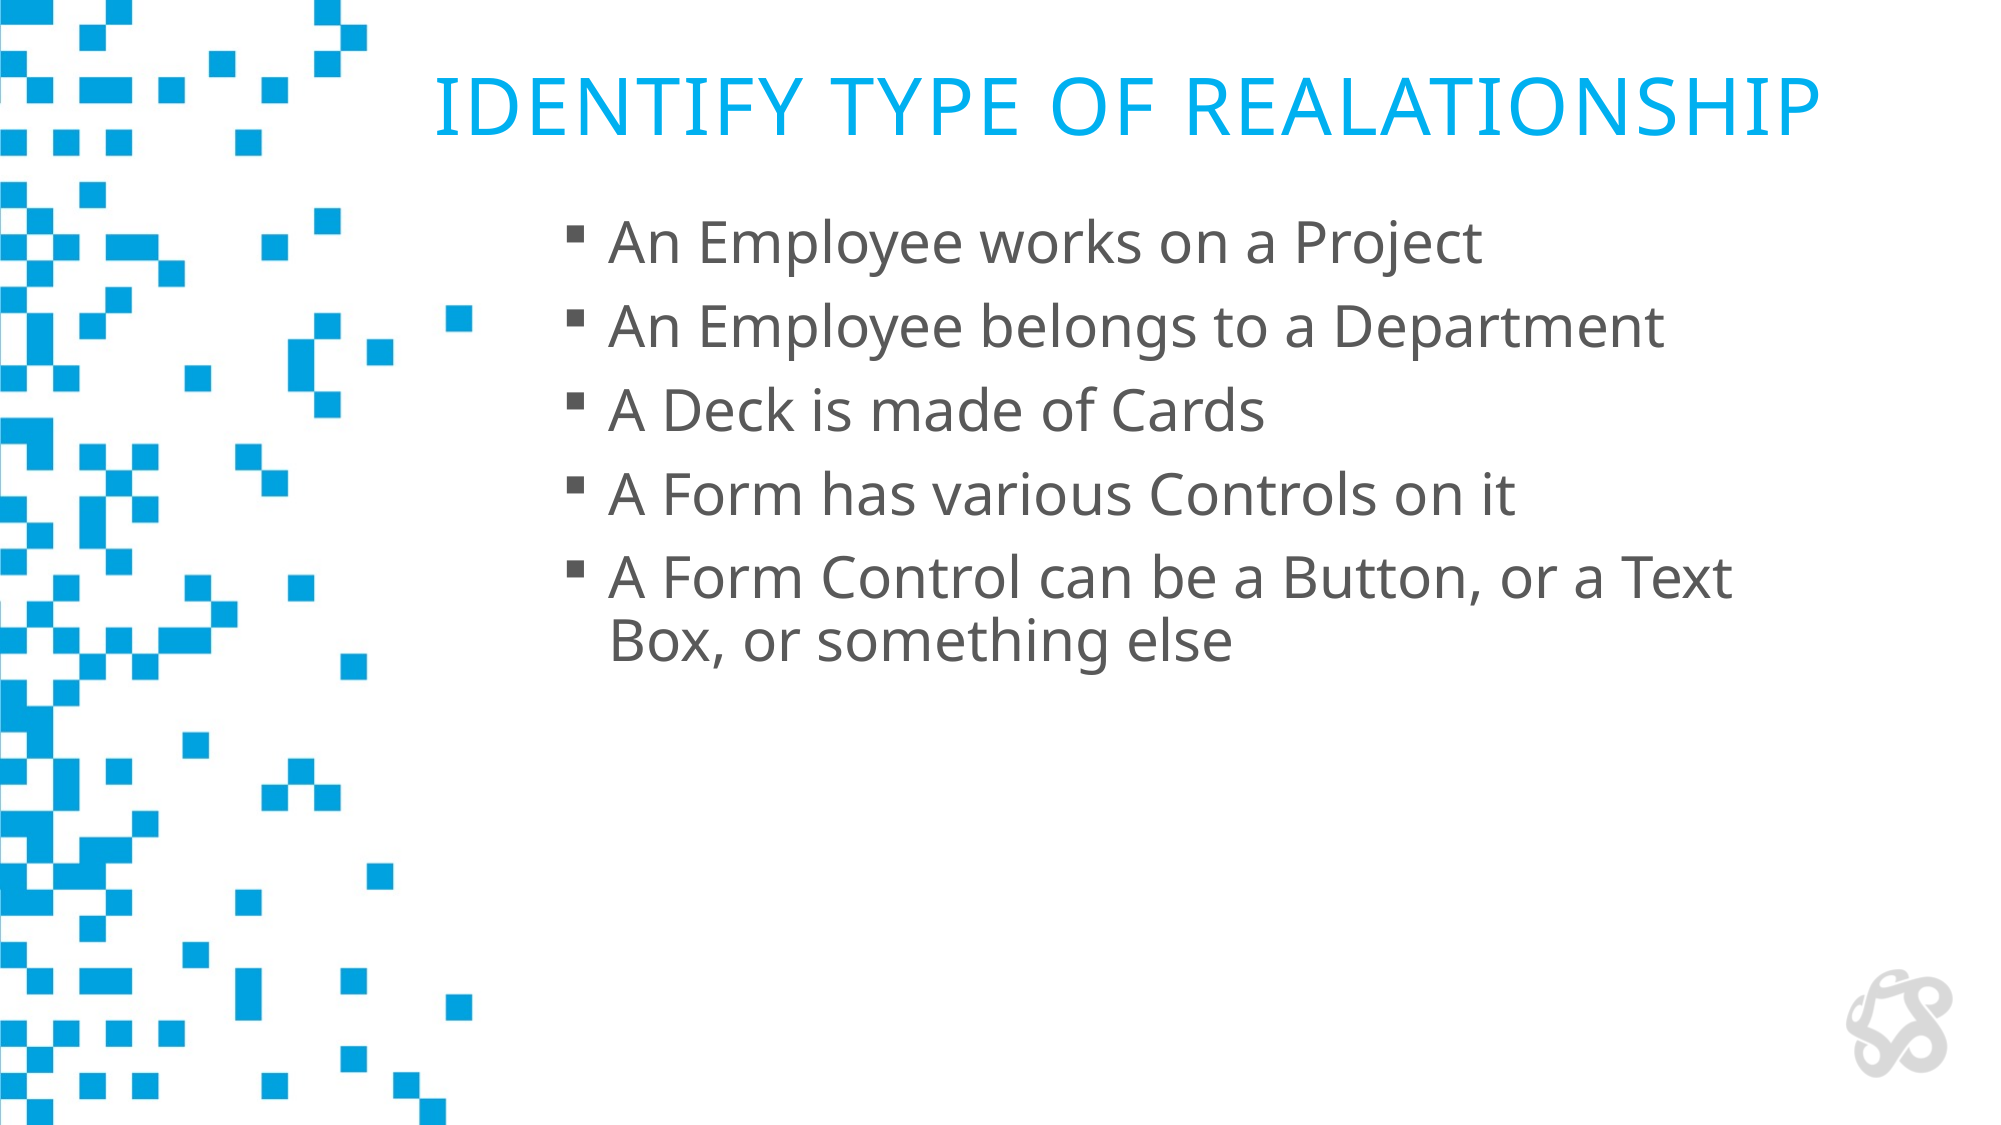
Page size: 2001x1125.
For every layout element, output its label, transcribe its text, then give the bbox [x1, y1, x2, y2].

list An Employee works on a Project An Employee belongs to a Department A Deck is made of Cards A Form has various Controls on it A Form Control can be a Button, or a Text Box, or something else [547, 206, 1882, 1100]
title Identify type of Realationship [419, 40, 1908, 161]
picture [0, 0, 2001, 1125]
